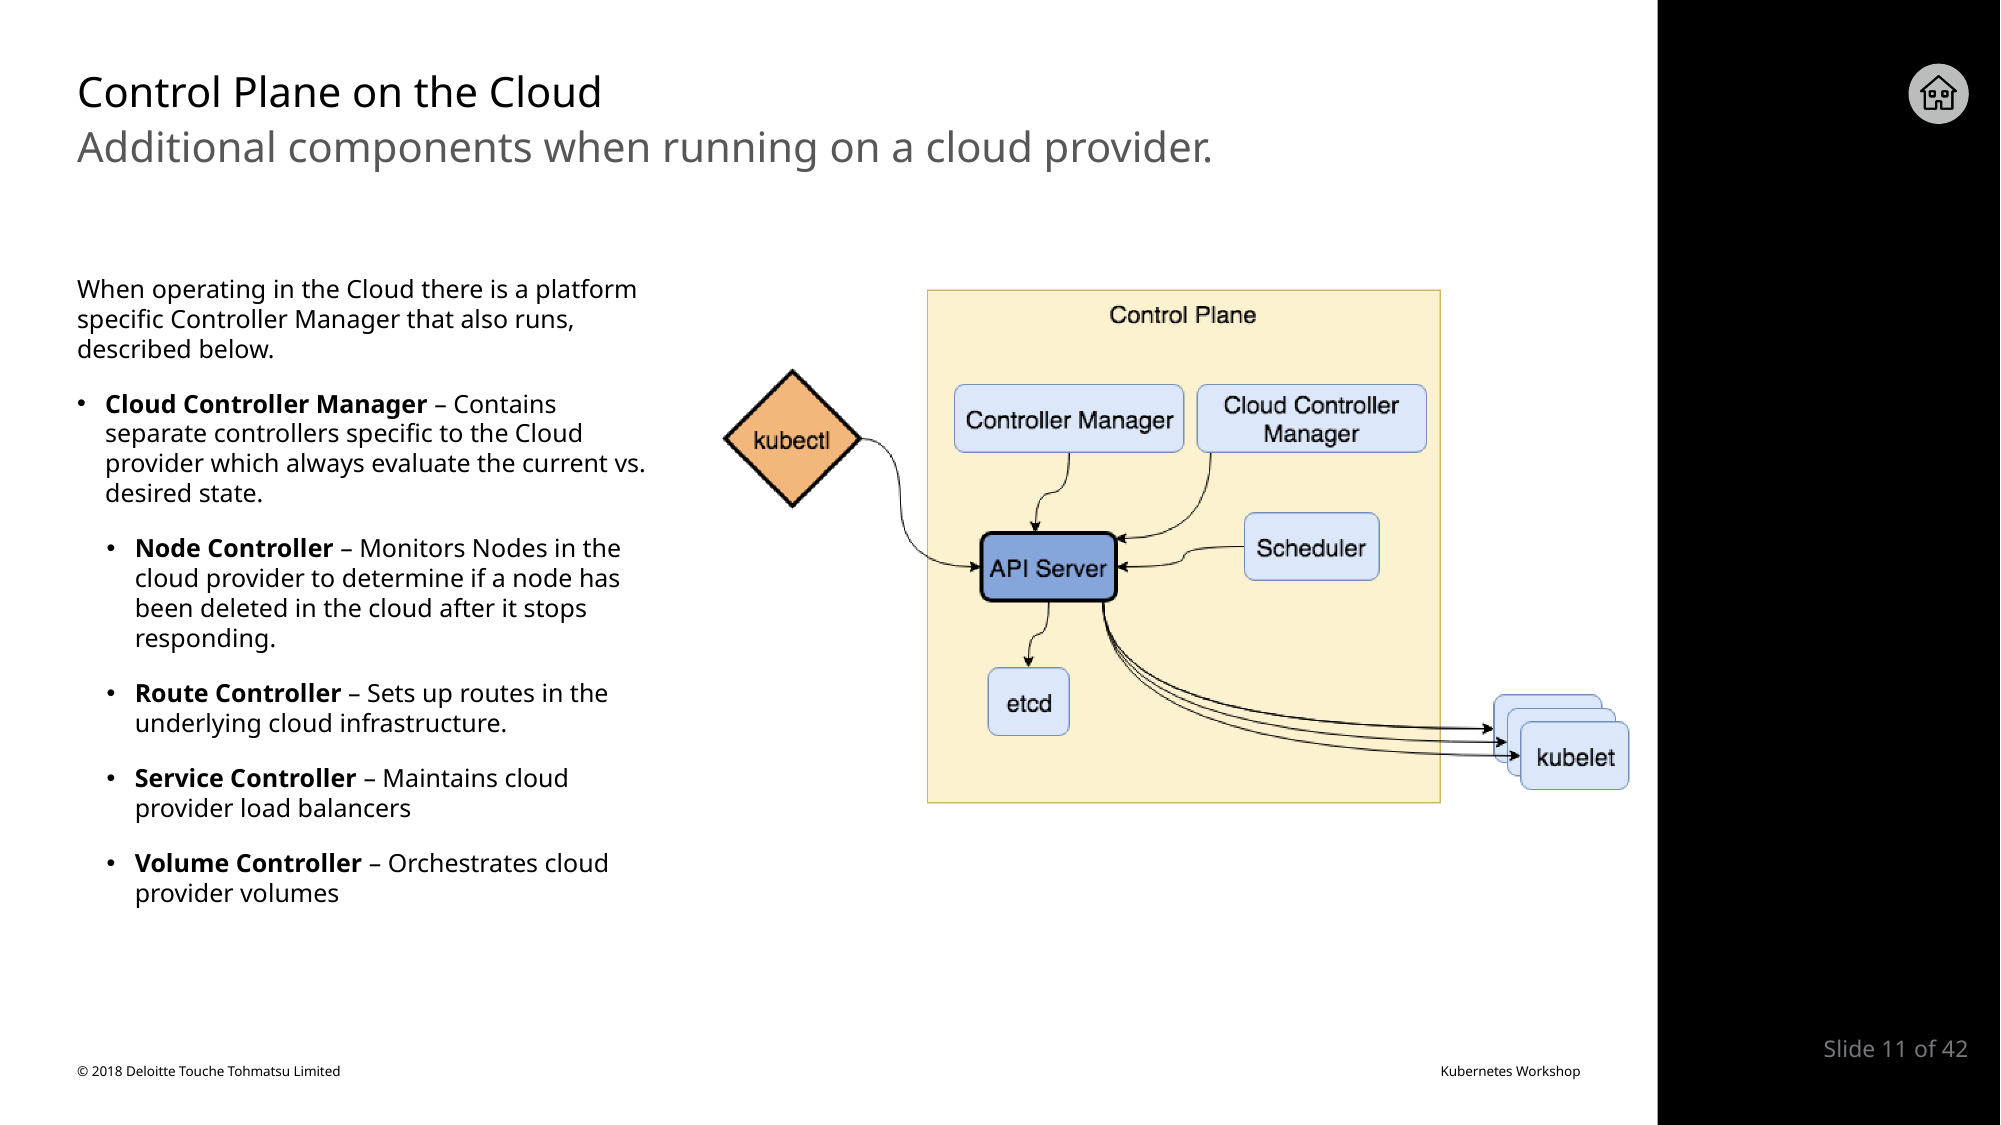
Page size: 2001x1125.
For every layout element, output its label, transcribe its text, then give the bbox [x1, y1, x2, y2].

list When operating in the Cloud there is a platform specific Controller Manager that also runs, described below. Cloud Controller Manager – Contains separate controllers specific to the Cloud provider which always evaluate the current vs. desired state. Node Controller – Monitors Nodes in the cloud provider to determine if a node has been deleted in the cloud after it stops responding. Route Controller – Sets up routes in the underlying cloud infrastructure. Service Controller – Maintains cloud provider load balancers Volume Controller – Orchestrates cloud provider volumes [77, 273, 656, 1034]
list Additional components when running on a cloud provider. [77, 120, 1581, 245]
picture [717, 274, 1638, 812]
title Control Plane on the Cloud [77, 66, 1581, 120]
